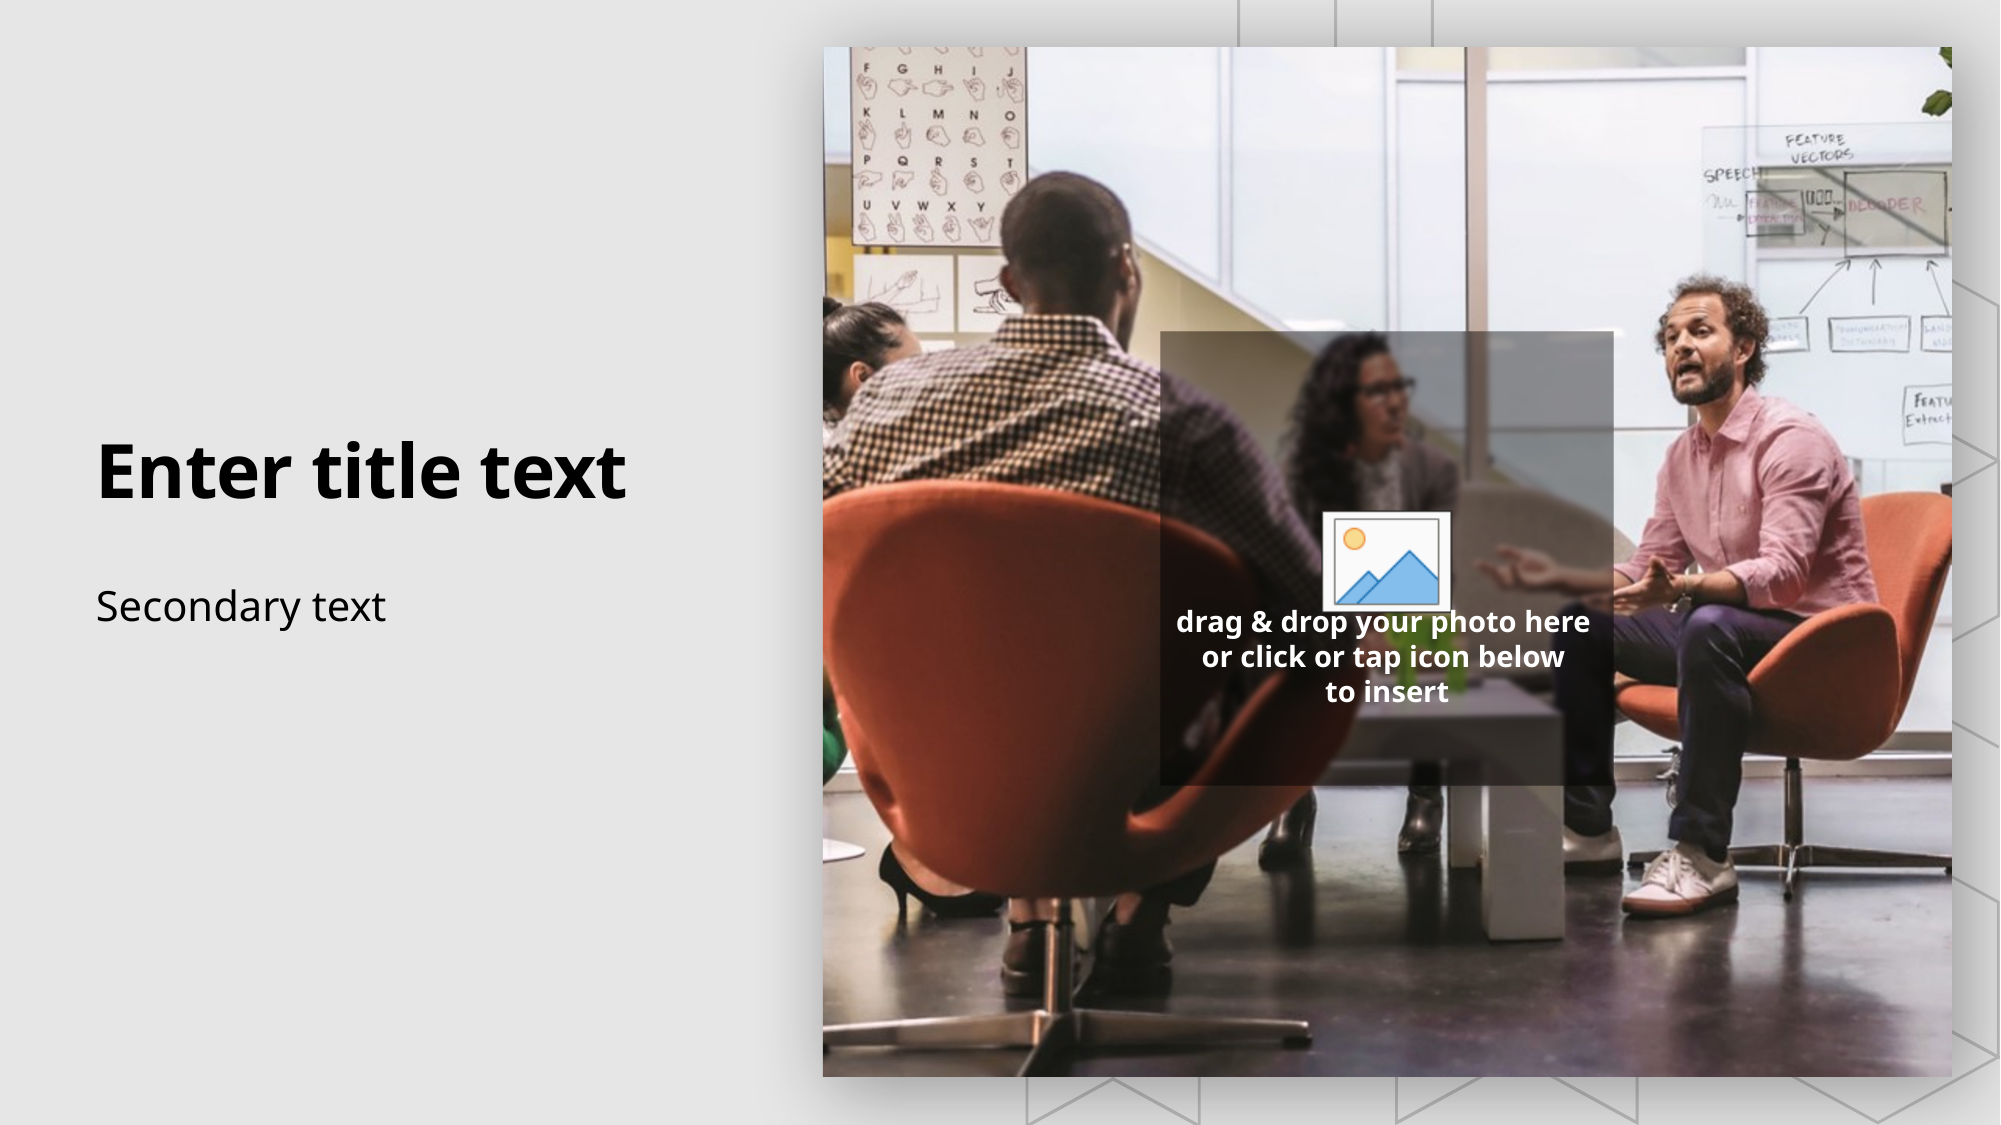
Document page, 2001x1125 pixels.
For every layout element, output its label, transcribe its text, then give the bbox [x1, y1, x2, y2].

picture [822, 47, 1952, 1078]
title Enter title text [95, 423, 715, 515]
list Secondary text [95, 579, 715, 631]
